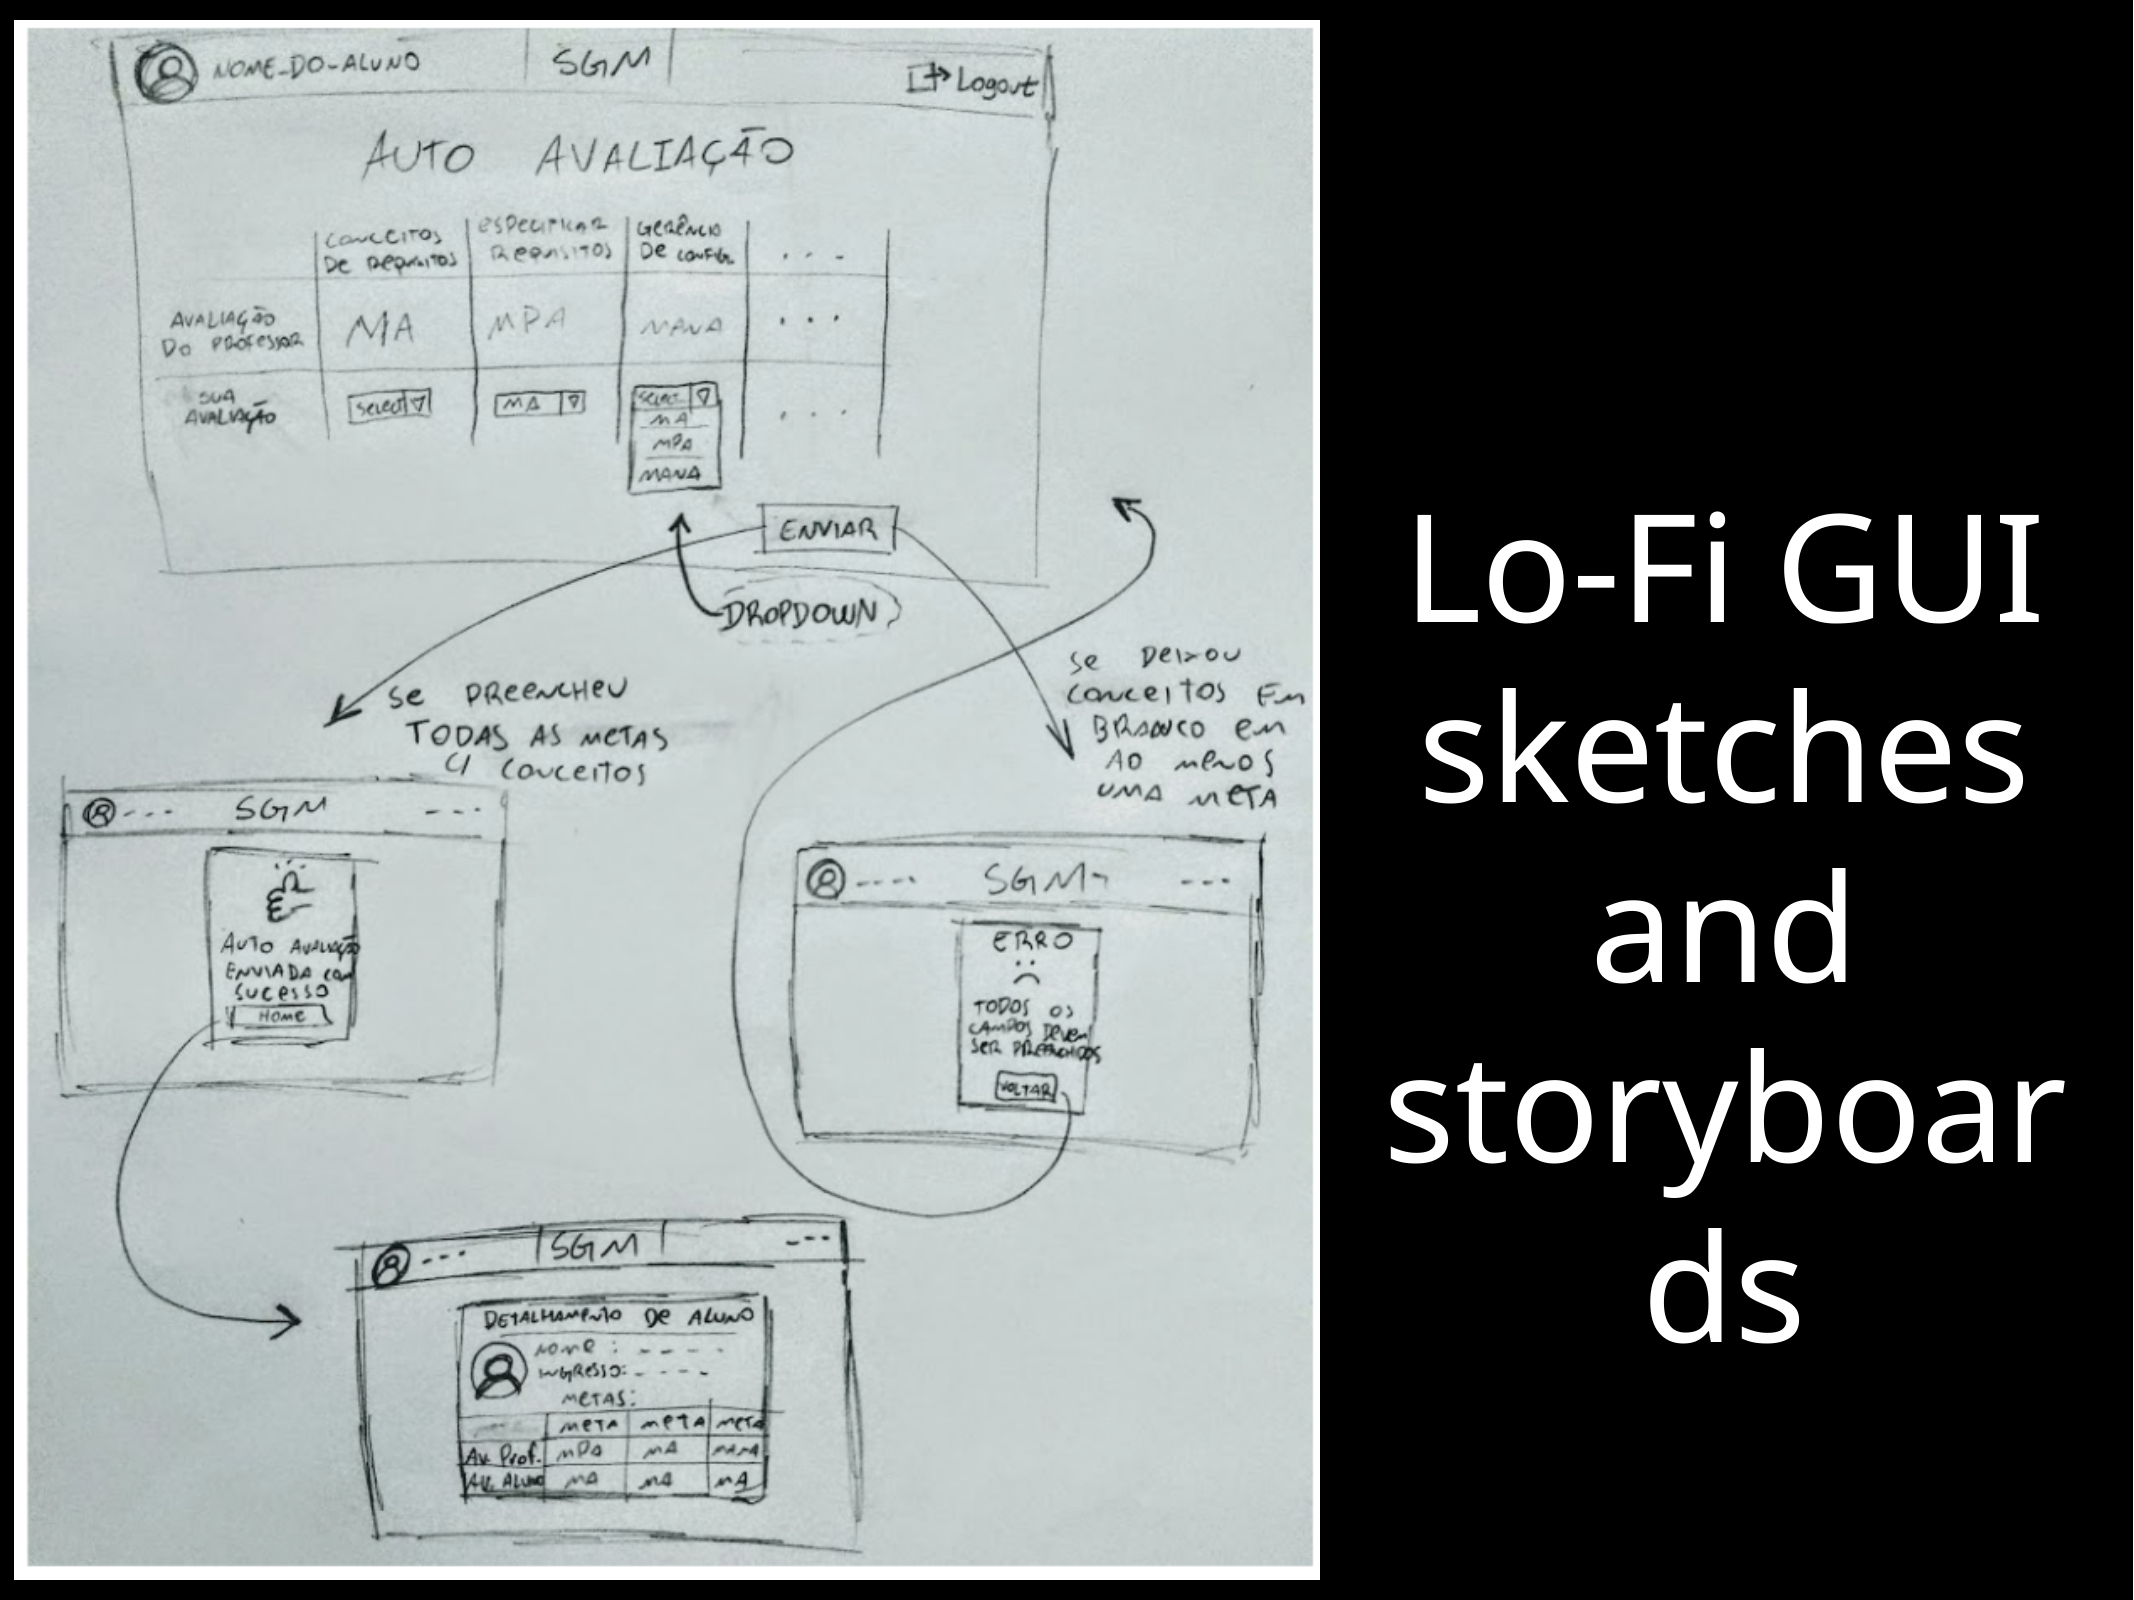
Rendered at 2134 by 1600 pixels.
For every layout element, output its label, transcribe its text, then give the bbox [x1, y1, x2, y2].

title Lo-Fi GUI sketches and storyboards [1347, 221, 2102, 1600]
picture [14, 20, 1321, 1580]
